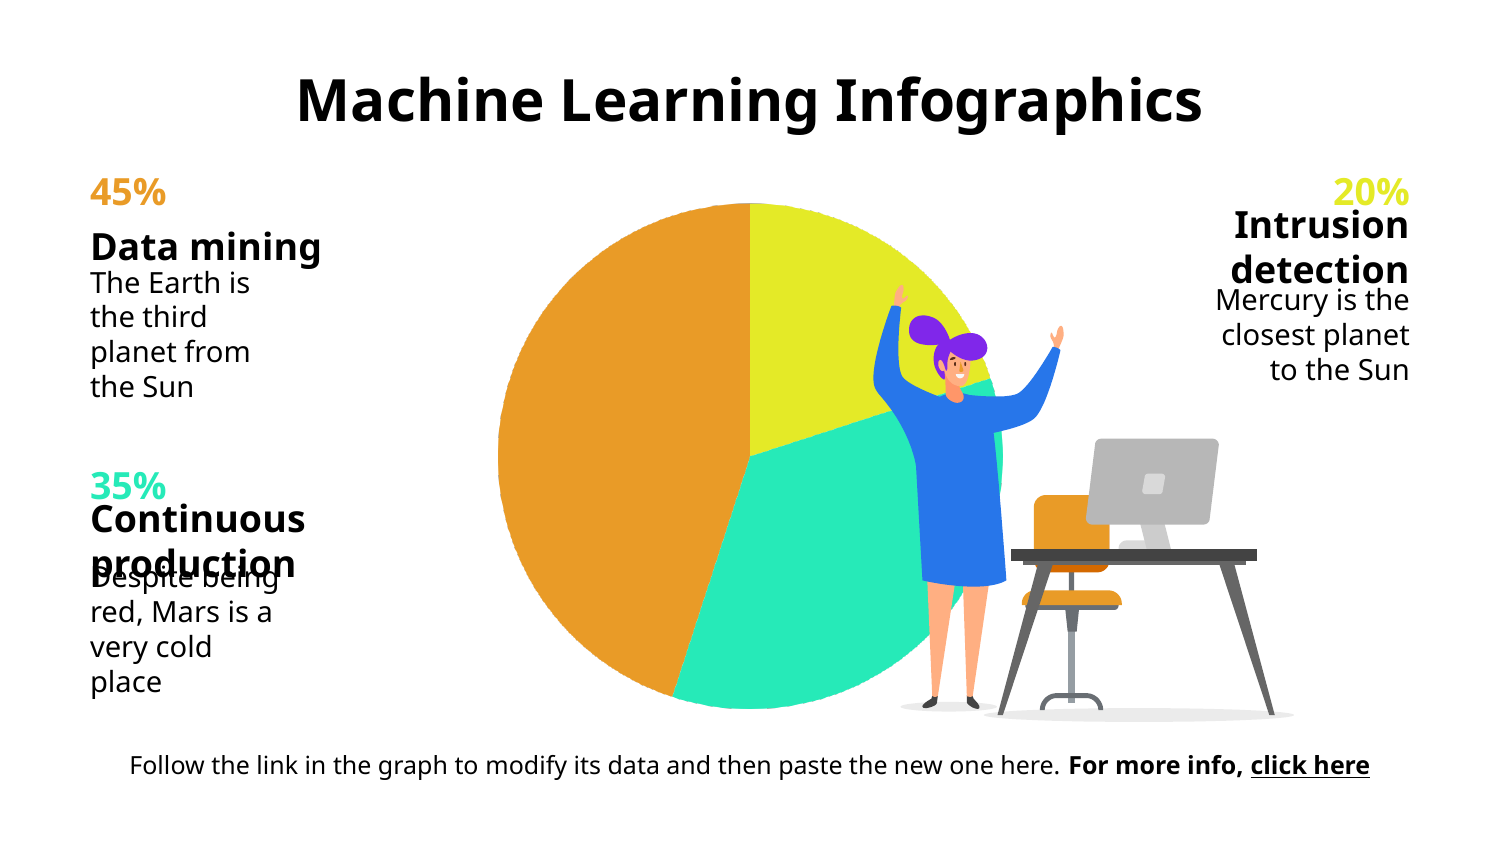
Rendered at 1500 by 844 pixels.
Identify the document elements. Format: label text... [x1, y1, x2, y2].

title Machine Learning Infographics [75, 67, 1425, 129]
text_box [74, 162, 442, 394]
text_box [74, 457, 442, 688]
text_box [873, 284, 1295, 723]
picture [296, 175, 1204, 737]
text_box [1058, 162, 1426, 394]
text_box Follow the link in the graph to modify its data and then paste the new one here. For more info, click here [74, 736, 1425, 797]
